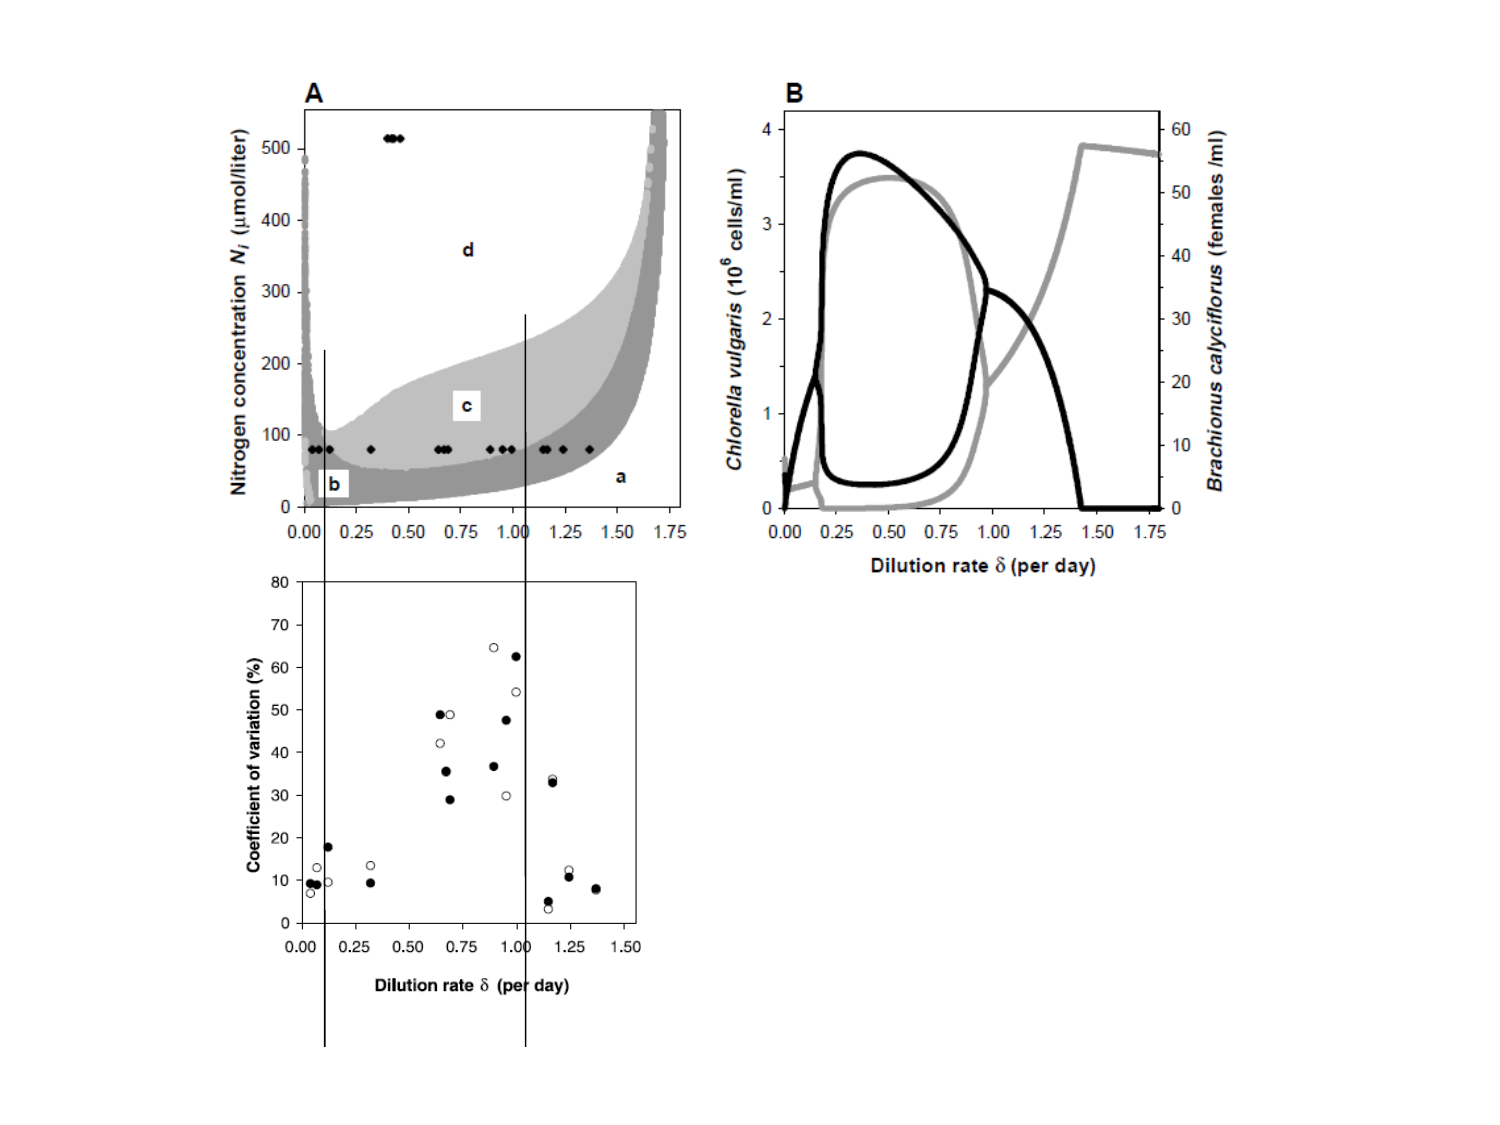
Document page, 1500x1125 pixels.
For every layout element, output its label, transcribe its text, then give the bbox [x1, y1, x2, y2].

picture [182, 54, 1285, 1000]
title Experimental demonstration [75, 45, 1425, 233]
